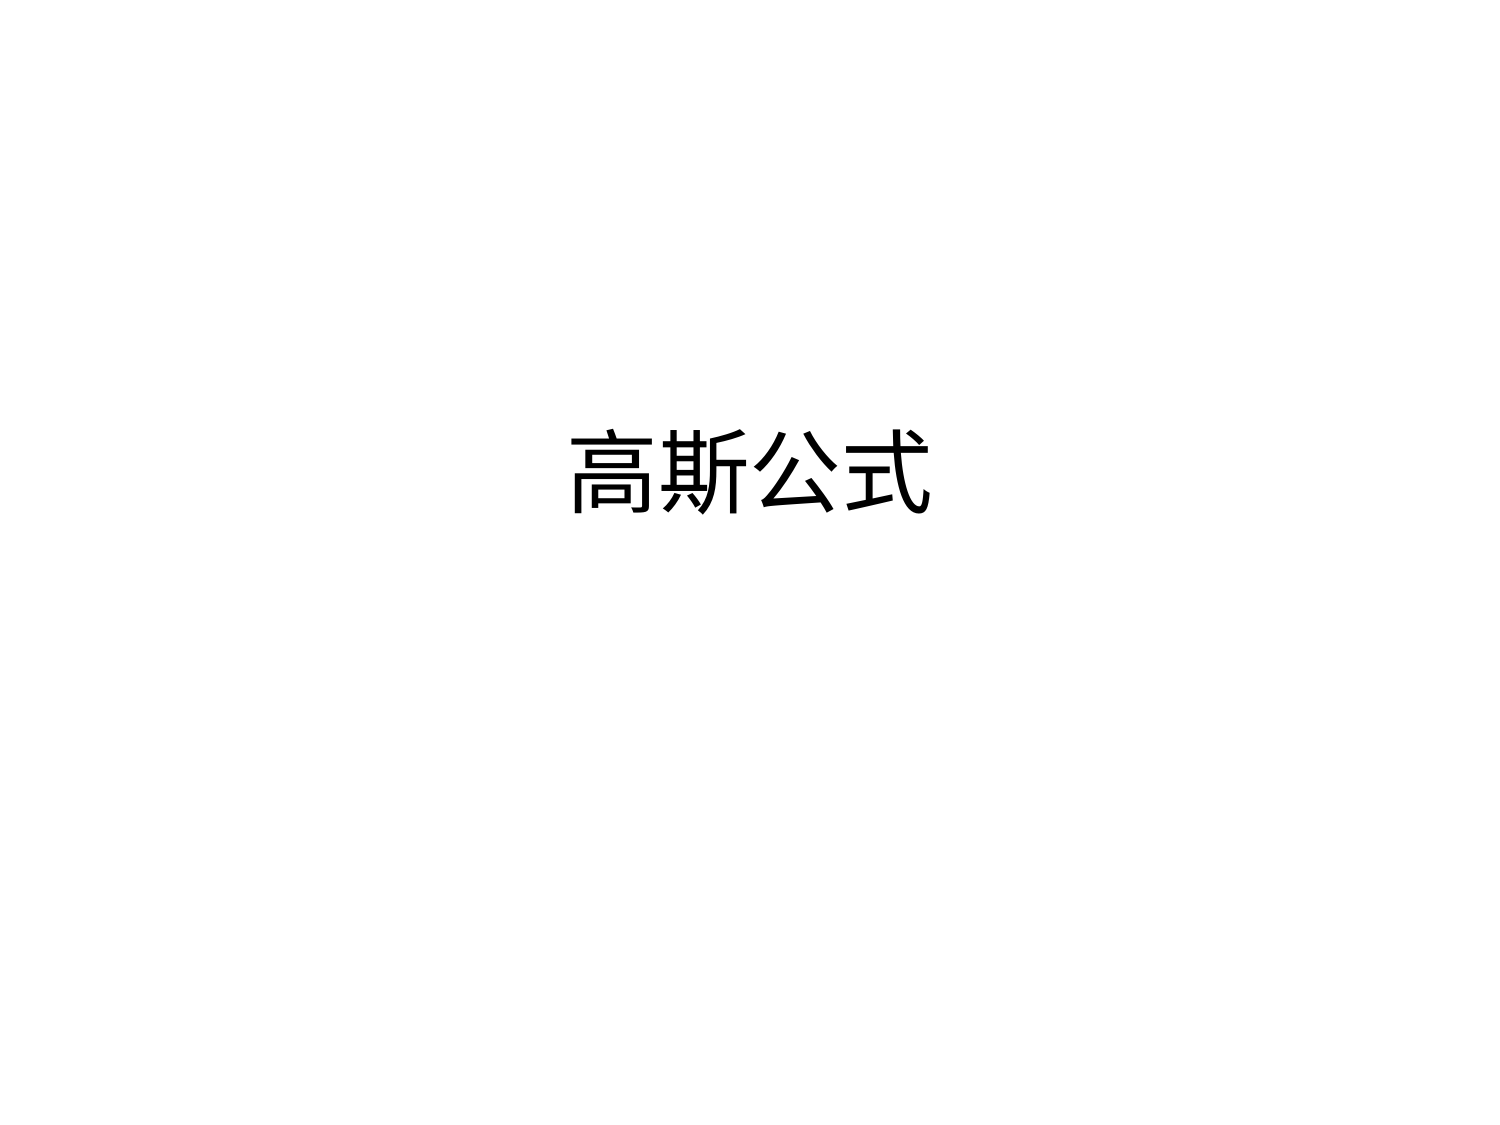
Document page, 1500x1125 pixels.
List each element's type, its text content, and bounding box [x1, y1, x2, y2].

title 高斯公式 [112, 349, 1388, 591]
